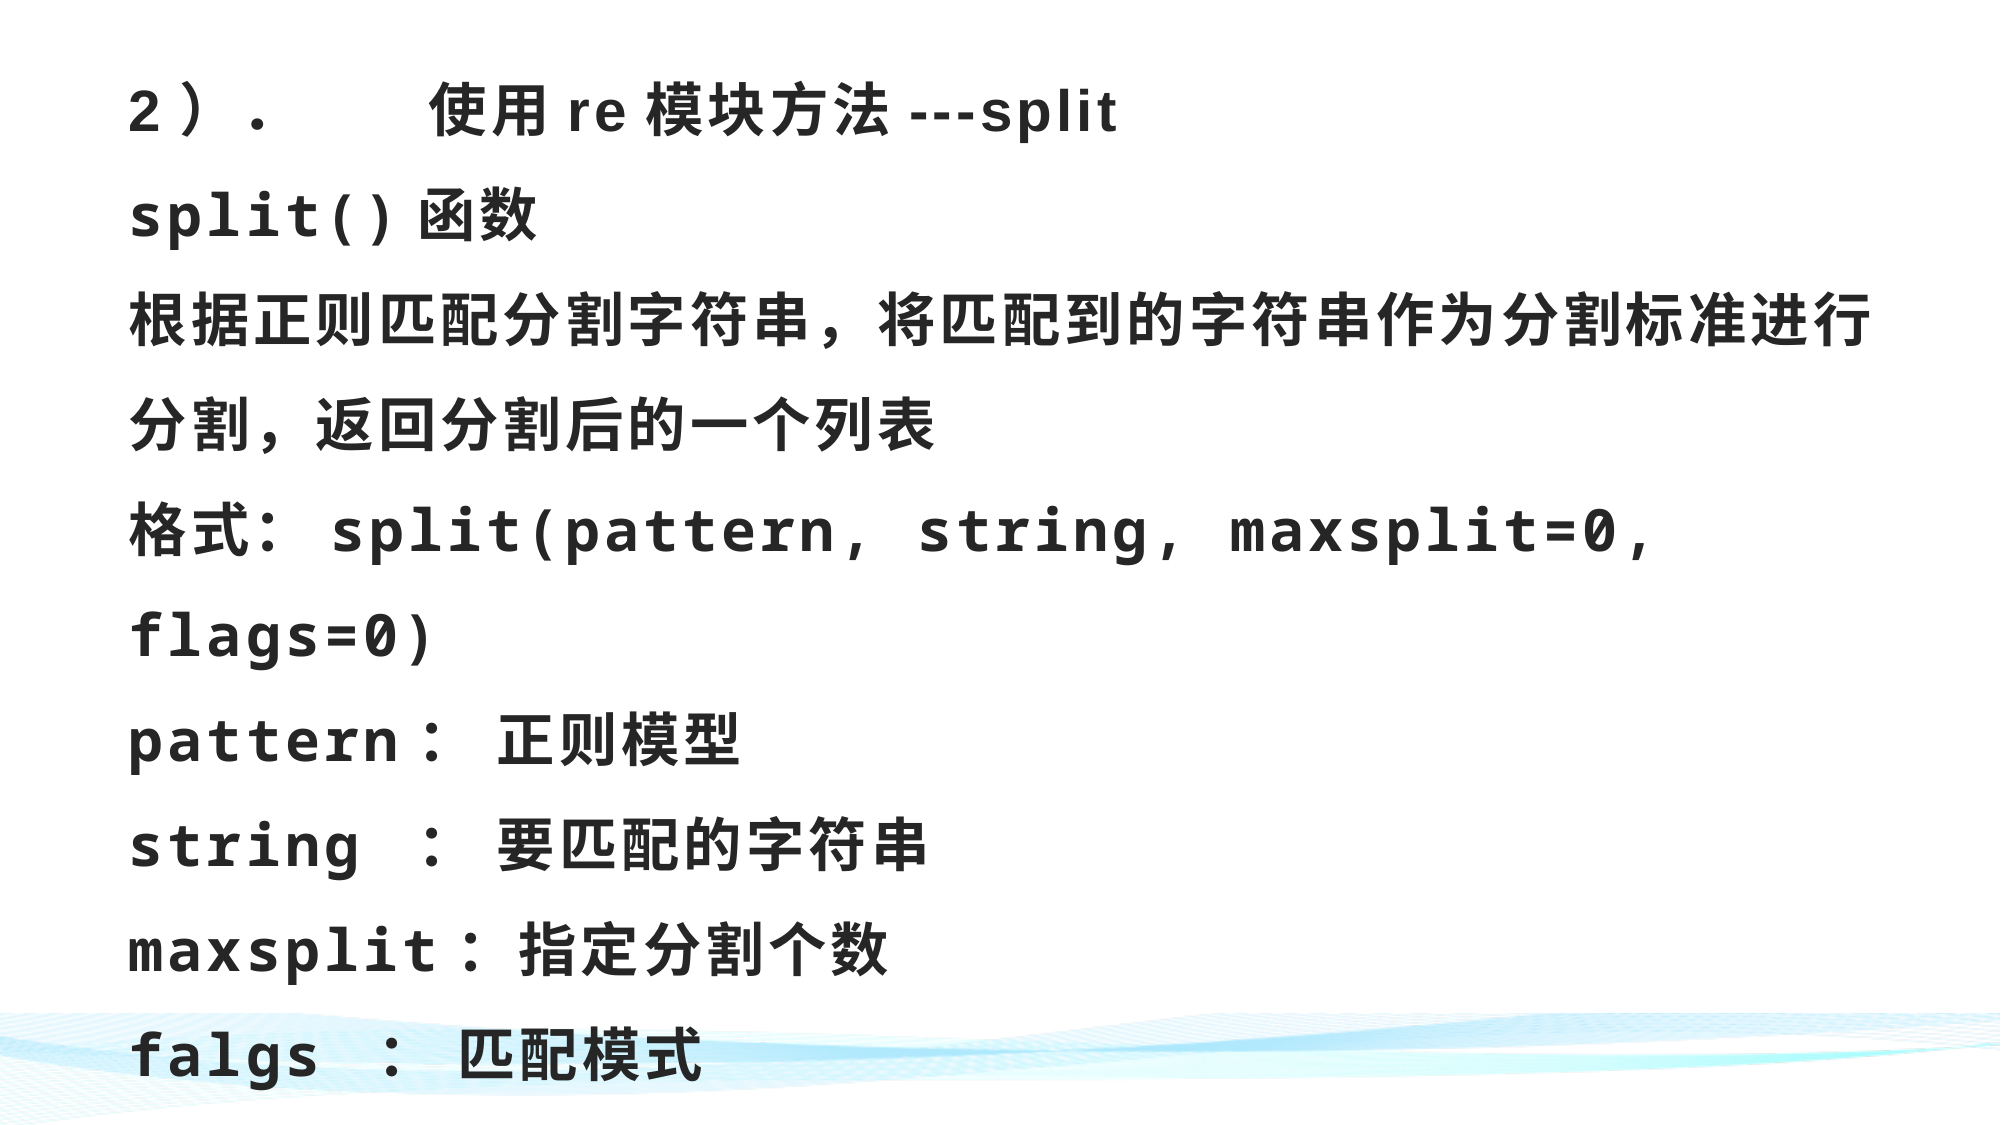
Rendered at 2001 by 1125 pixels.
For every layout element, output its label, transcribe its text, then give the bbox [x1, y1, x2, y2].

title 2）． 使用re模块方法---split split()函数 根据正则匹配分割字符串，将匹配到的字符串作为分割标准进行分割，返回分割后的一个列表 格式：split(pattern, string, maxsplit=0, flags=0) pattern： 正则模型 string ： 要匹配的字符串 maxsplit：指定分割个数 falgs ： 匹配模式 [114, 30, 1895, 1090]
picture [0, 1013, 2000, 1125]
